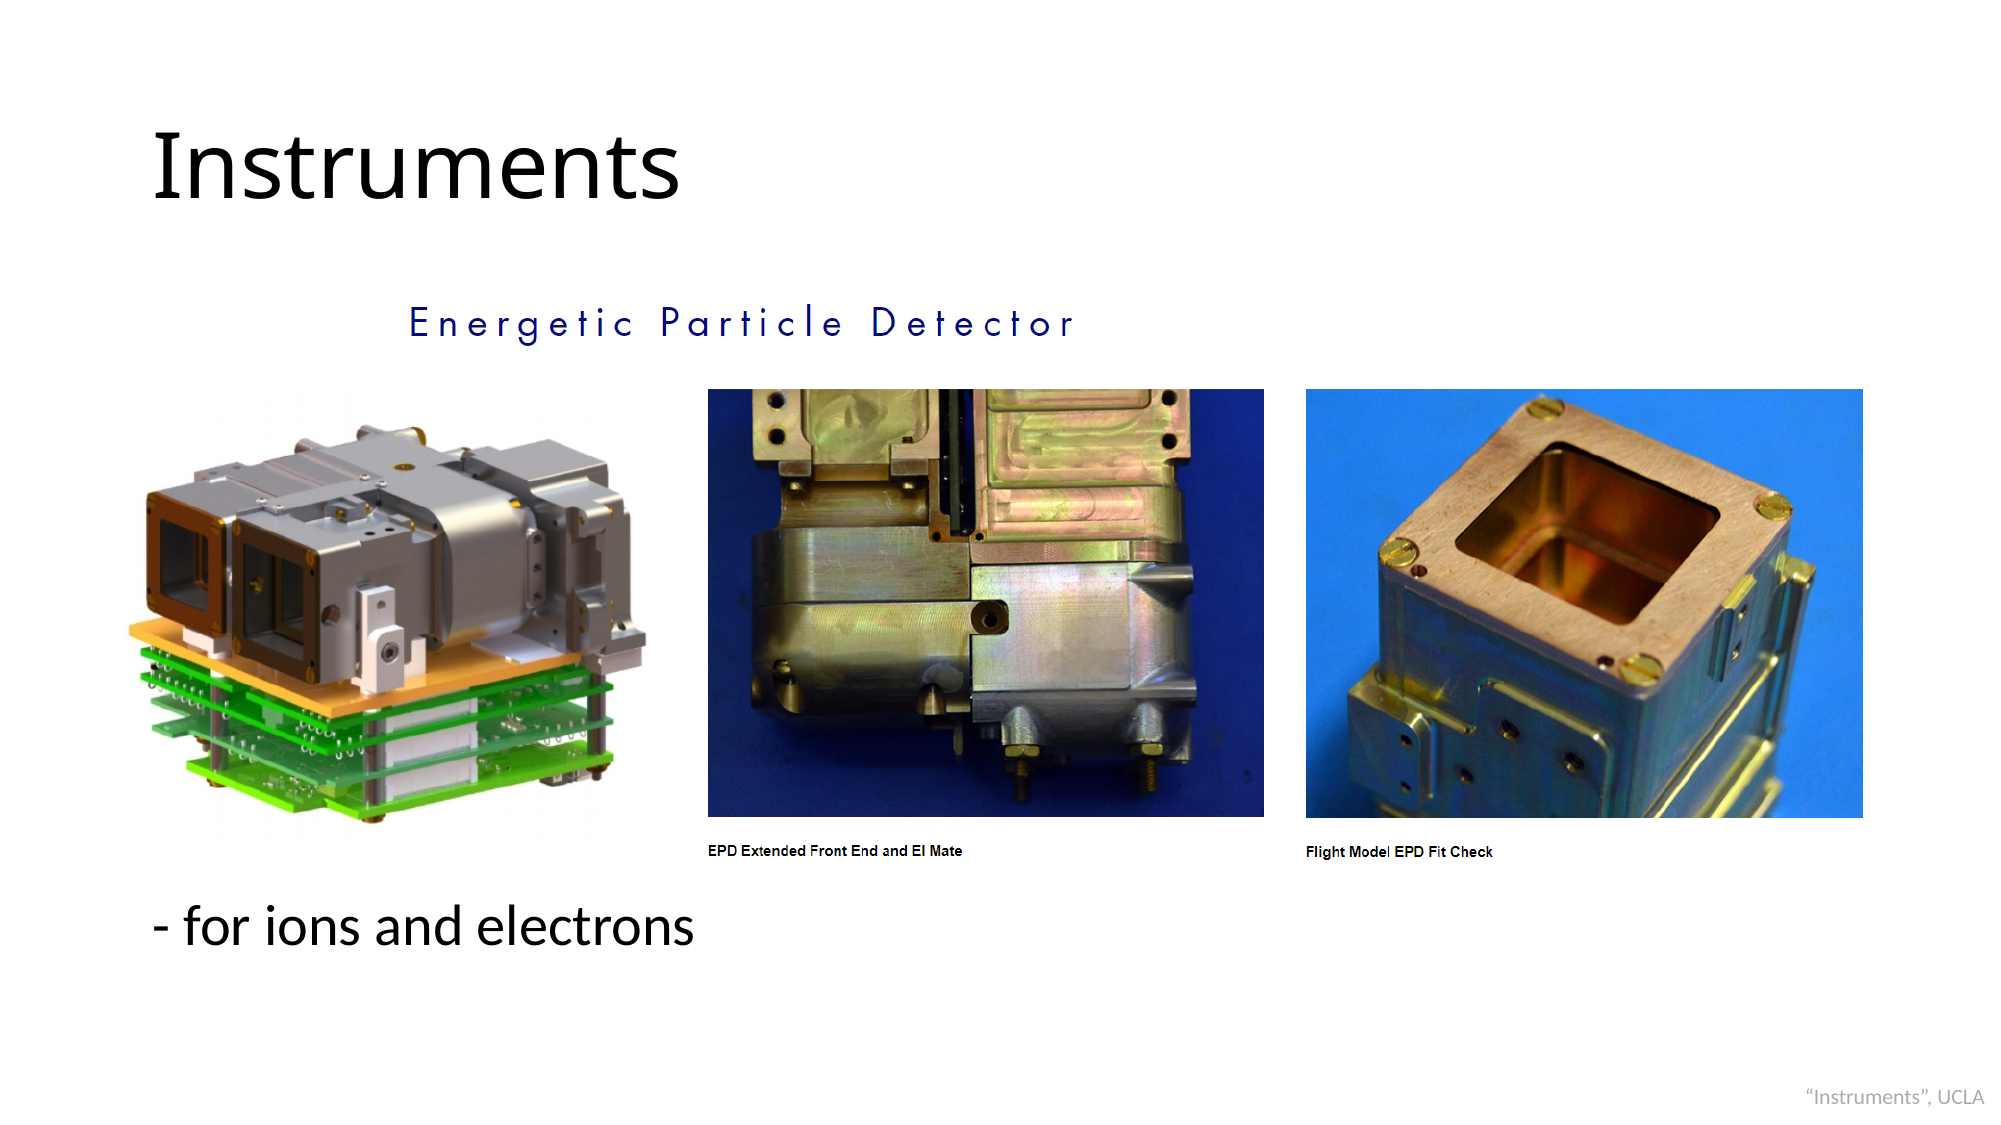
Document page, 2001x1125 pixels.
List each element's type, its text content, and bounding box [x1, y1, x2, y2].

title Instruments [137, 59, 1863, 277]
list - for ions and electrons [137, 888, 1863, 1014]
text_box “Instruments”, UCLA [1447, 1077, 2000, 1125]
picture [110, 277, 1890, 888]
